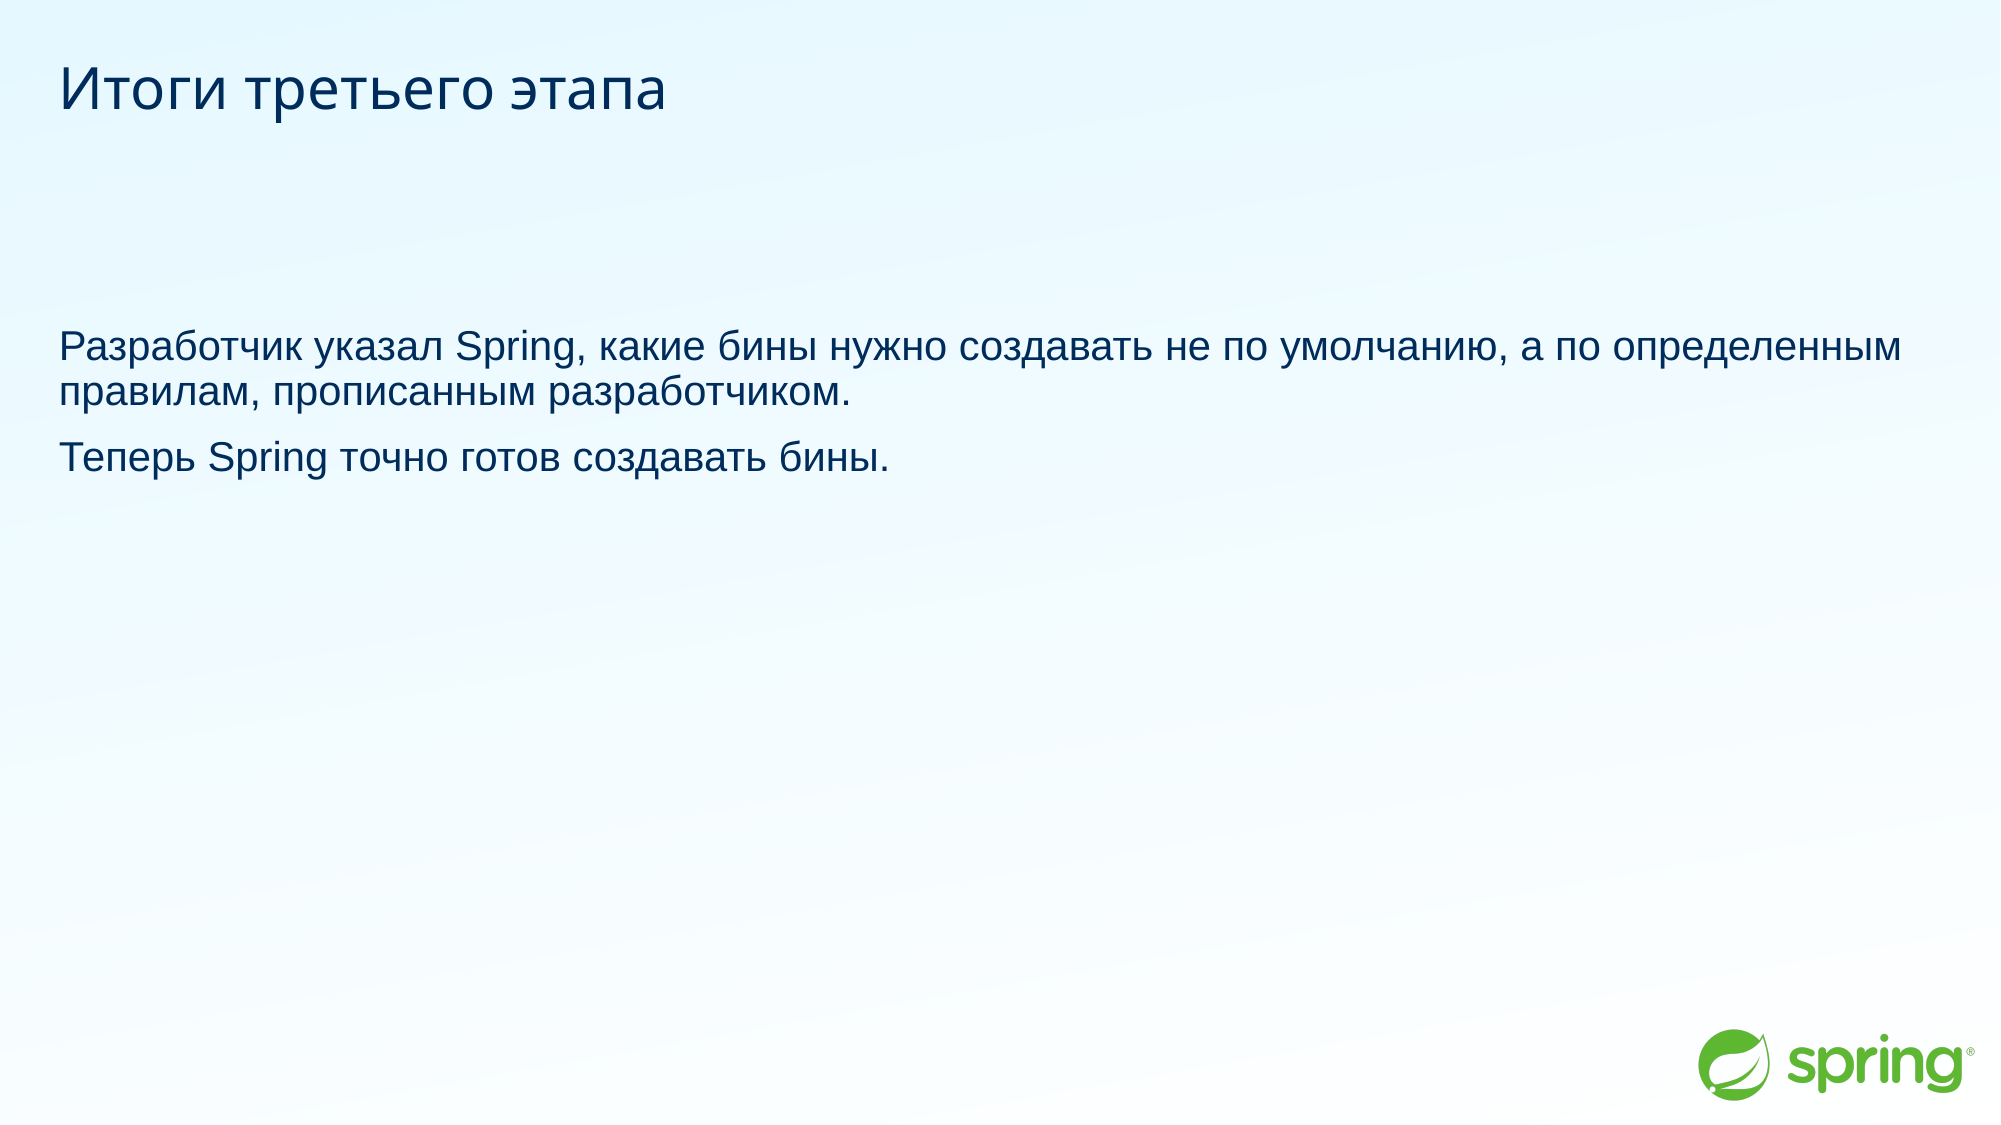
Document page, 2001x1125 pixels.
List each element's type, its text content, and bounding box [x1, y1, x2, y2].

title Итоги третьего этапа [58, 59, 704, 266]
list Разработчик указал Spring, какие бины нужно создавать не по умолчанию, а по определенным правилам, прописанным разработчиком. Теперь Spring точно готов создавать бины. [59, 324, 1942, 1065]
picture [1657, 944, 2000, 1125]
